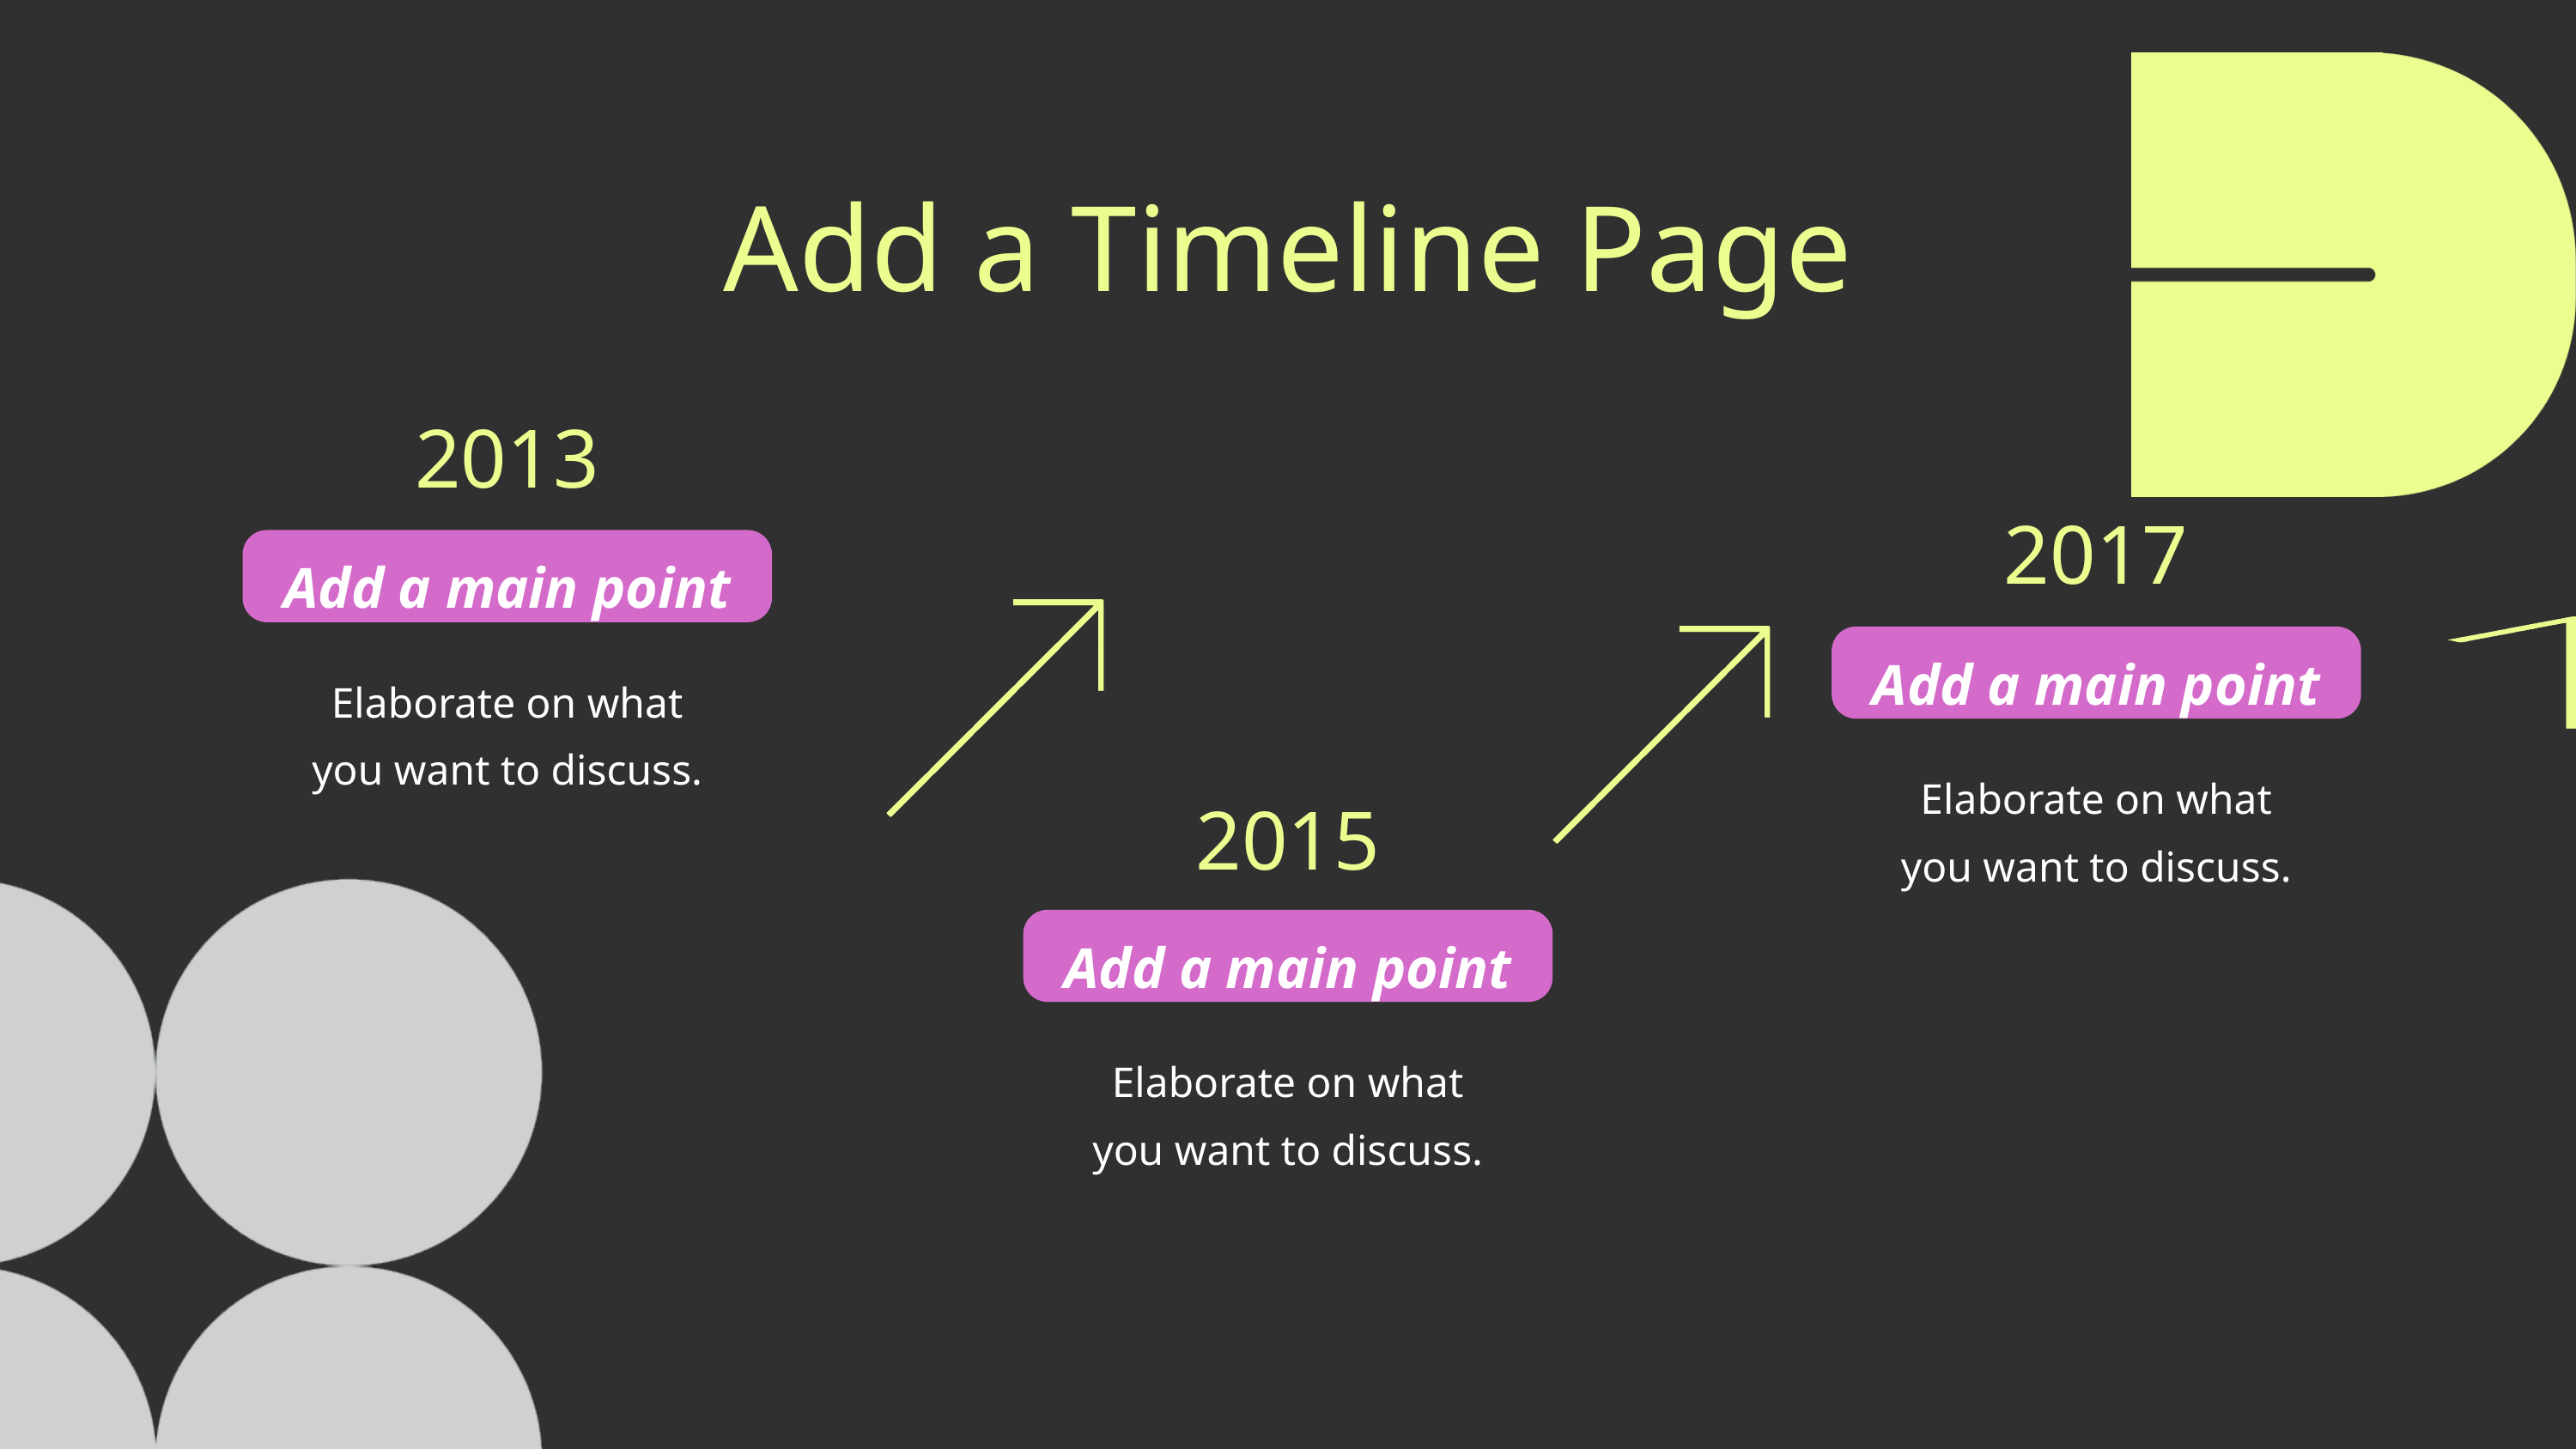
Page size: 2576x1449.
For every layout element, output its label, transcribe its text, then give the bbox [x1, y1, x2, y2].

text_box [242, 519, 773, 965]
text_box [0, 799, 623, 1449]
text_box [1831, 615, 2361, 1062]
text_box [886, 599, 1104, 817]
text_box [1552, 626, 1771, 845]
text_box [2446, 616, 2576, 729]
text_box 2017 [1911, 484, 2281, 601]
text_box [1023, 899, 1553, 1345]
text_box 2013 [322, 387, 692, 504]
text_box [2131, 52, 2576, 497]
text_box 2015 [1103, 770, 1473, 887]
text_box Add a Timeline Page [611, 144, 1965, 315]
